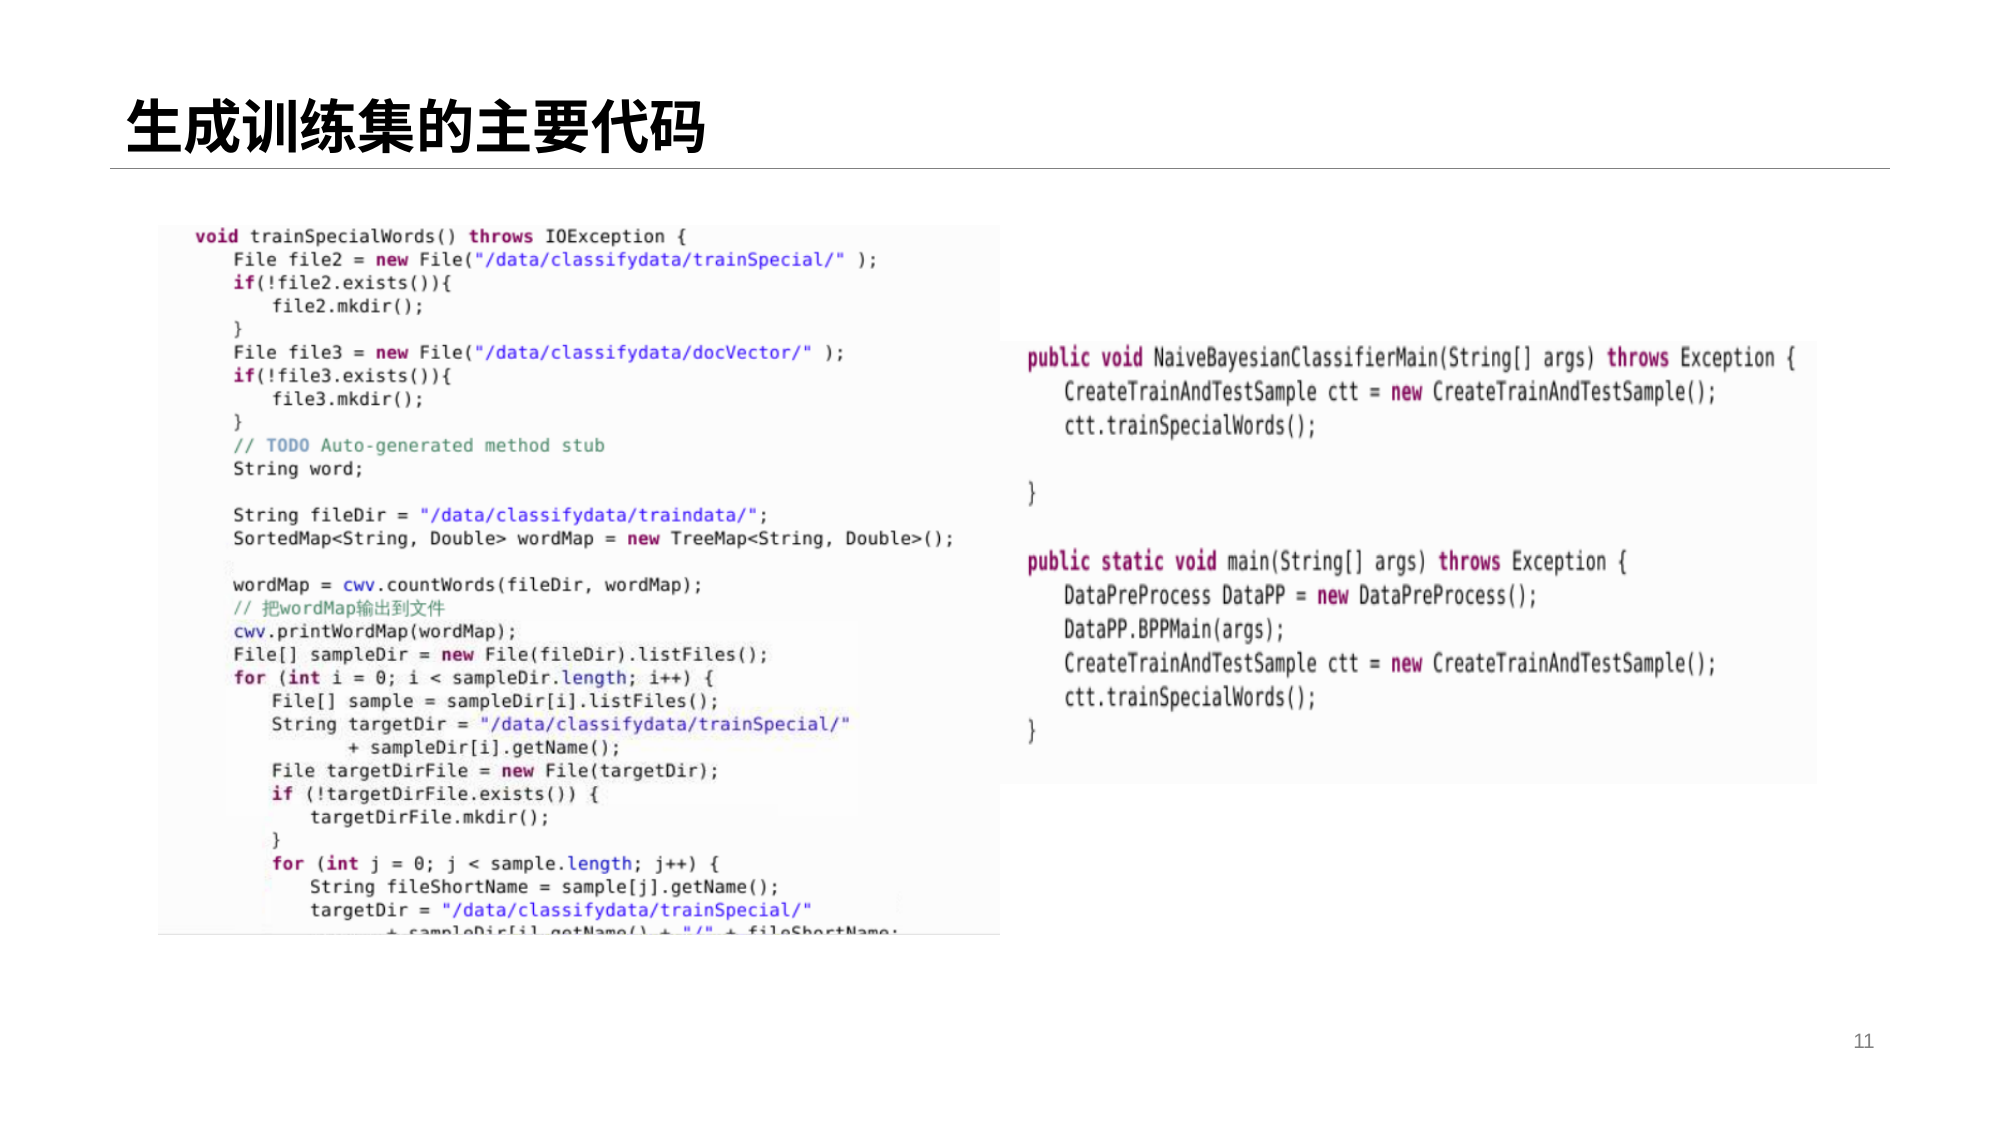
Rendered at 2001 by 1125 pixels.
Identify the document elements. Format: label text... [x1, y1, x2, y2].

title 生成训练集的主要代码 [109, 0, 1890, 169]
picture [158, 225, 1817, 935]
slide_number 11 [1412, 1023, 1890, 1058]
